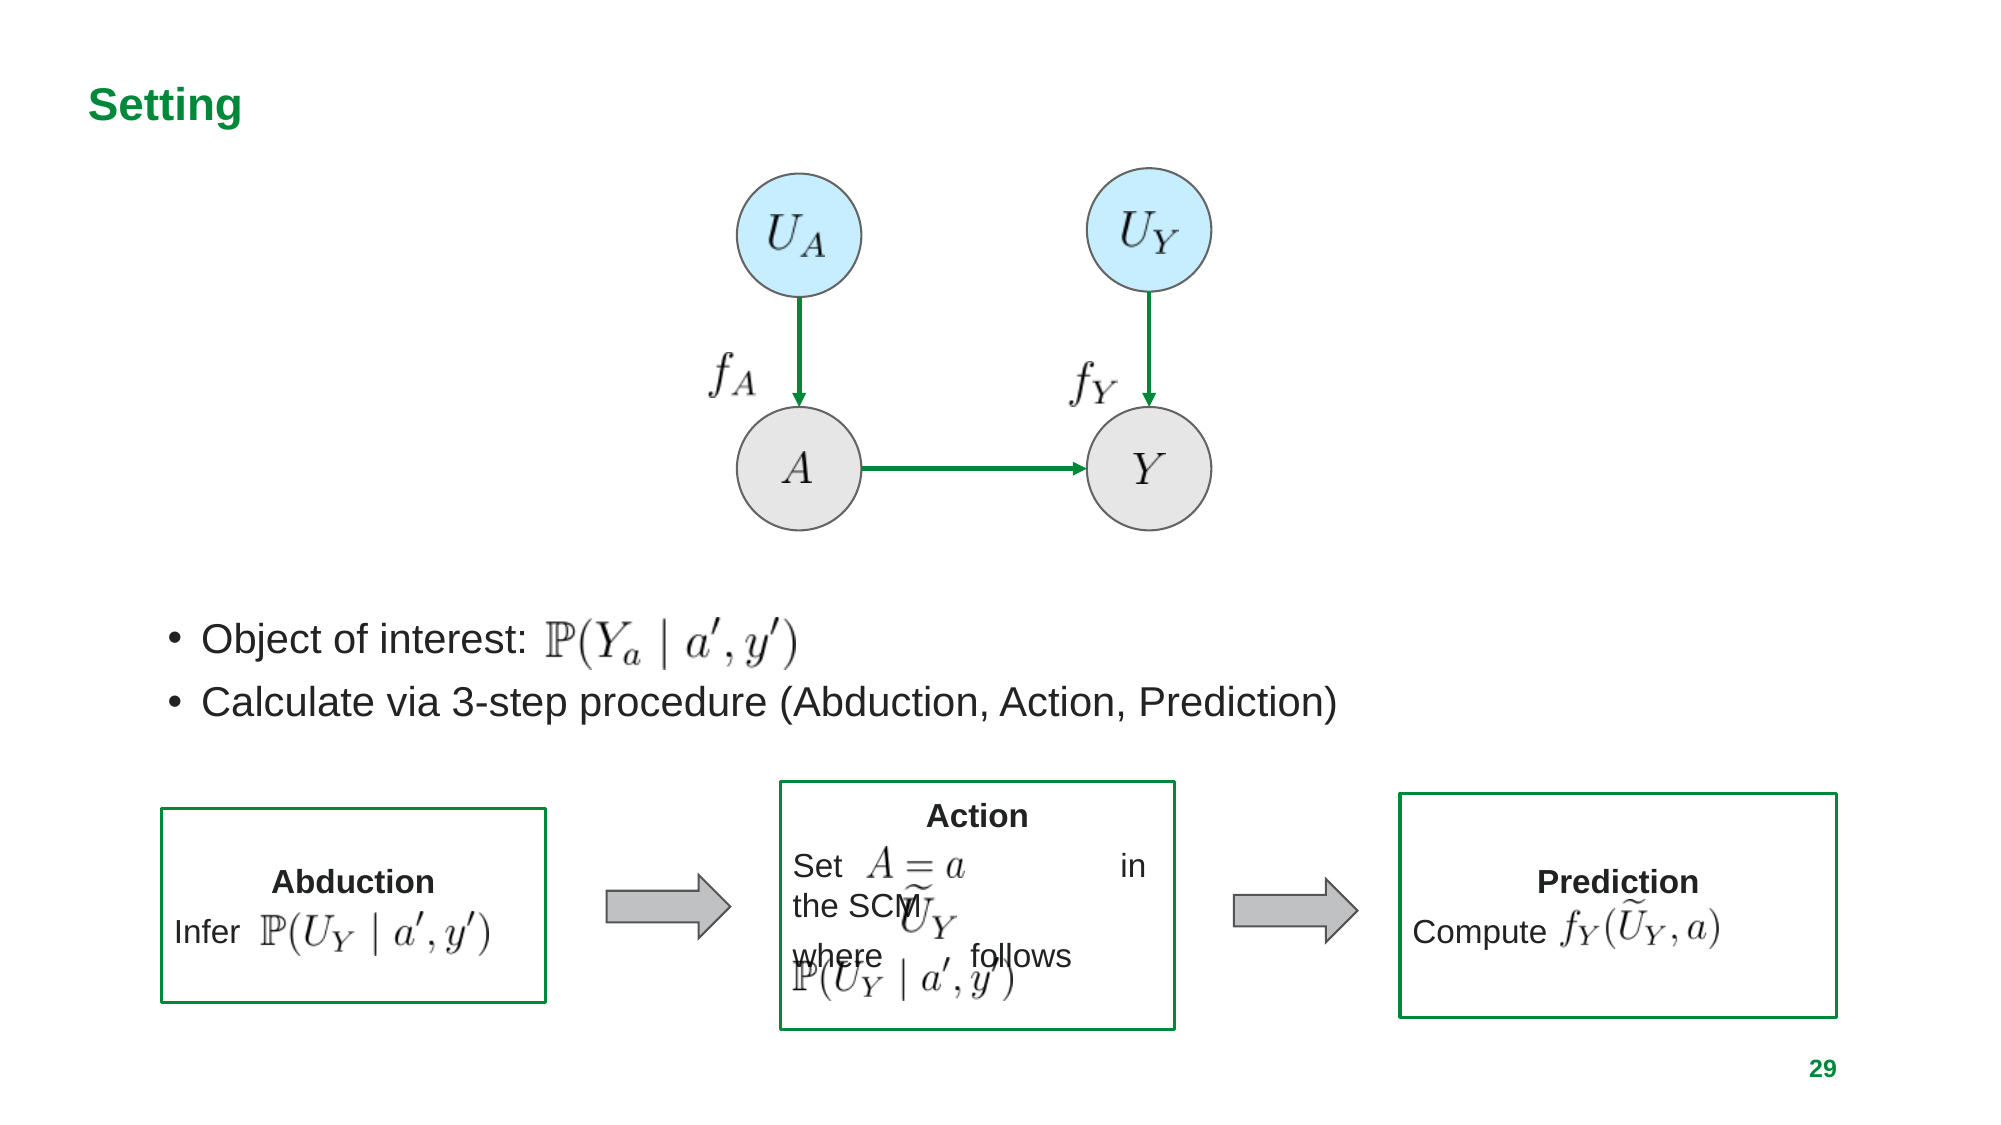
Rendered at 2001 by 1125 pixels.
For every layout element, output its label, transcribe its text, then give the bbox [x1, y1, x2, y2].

text_box [1232, 915, 1355, 945]
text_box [152, 609, 1395, 915]
slide_number 29 [1809, 1052, 1928, 1098]
text_box [605, 915, 724, 941]
title Setting [73, 73, 1927, 246]
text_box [705, 168, 1212, 531]
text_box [1399, 793, 1837, 1018]
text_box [161, 808, 546, 1003]
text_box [780, 781, 1175, 1030]
